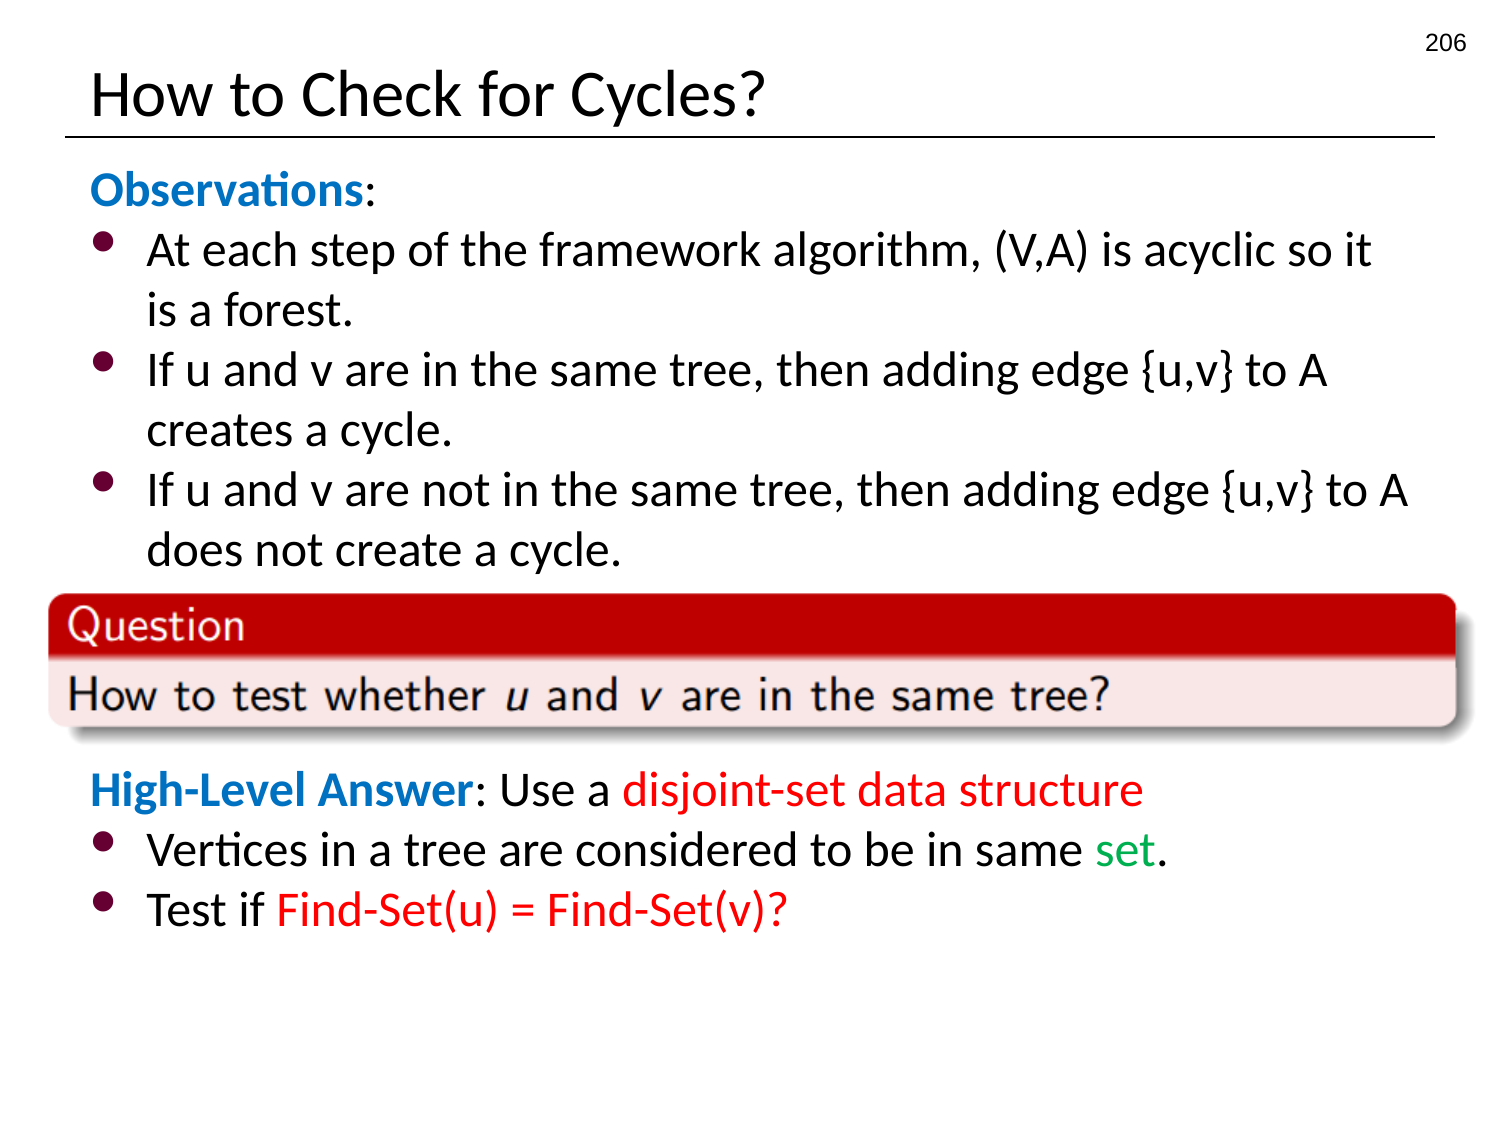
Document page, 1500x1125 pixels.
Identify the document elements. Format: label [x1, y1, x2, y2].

list [75, 148, 1425, 585]
list [75, 747, 1425, 1094]
picture [41, 585, 1483, 747]
title [75, 20, 1425, 138]
slide_number [1131, 18, 1483, 62]
